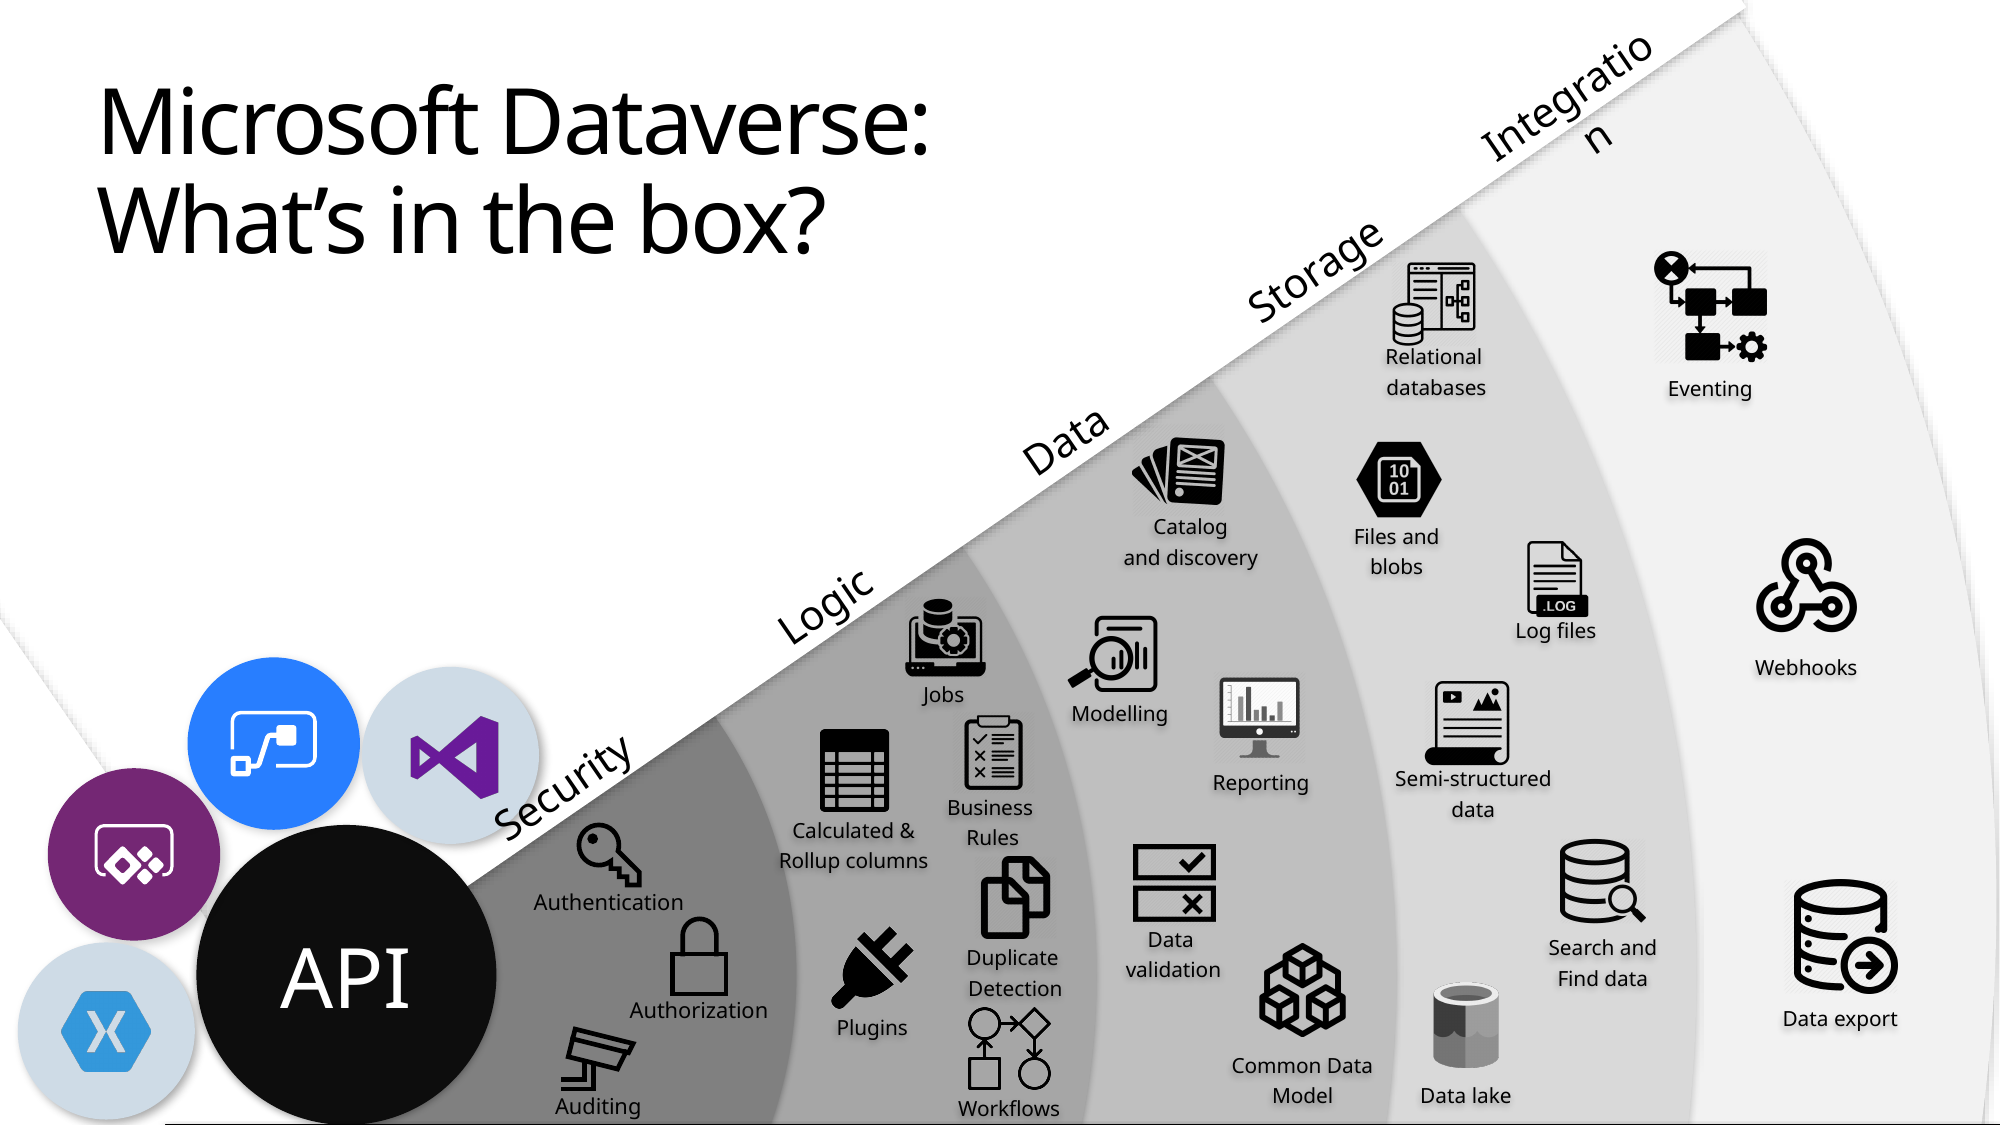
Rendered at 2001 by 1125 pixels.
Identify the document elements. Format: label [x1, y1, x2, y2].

picture [1782, 879, 1898, 994]
picture [952, 710, 1035, 794]
picture [1255, 943, 1349, 1037]
picture [813, 728, 897, 812]
picture [967, 1006, 1051, 1090]
picture [1132, 423, 1226, 517]
picture [1748, 527, 1864, 643]
text_box [363, 668, 537, 842]
picture [1423, 982, 1509, 1068]
picture [903, 596, 987, 679]
picture [1355, 436, 1442, 523]
picture [1391, 260, 1477, 347]
picture [1652, 248, 1768, 364]
text_box [19, 944, 193, 1118]
picture [1132, 844, 1216, 927]
picture [1508, 536, 1594, 622]
picture [1065, 607, 1159, 701]
picture [1212, 671, 1306, 765]
text_box [47, 767, 221, 941]
picture [1424, 680, 1510, 766]
picture [1559, 838, 1646, 924]
text_box [0, 0, 2000, 1125]
picture [831, 926, 914, 1009]
text_box [187, 657, 361, 830]
picture [974, 856, 1058, 939]
